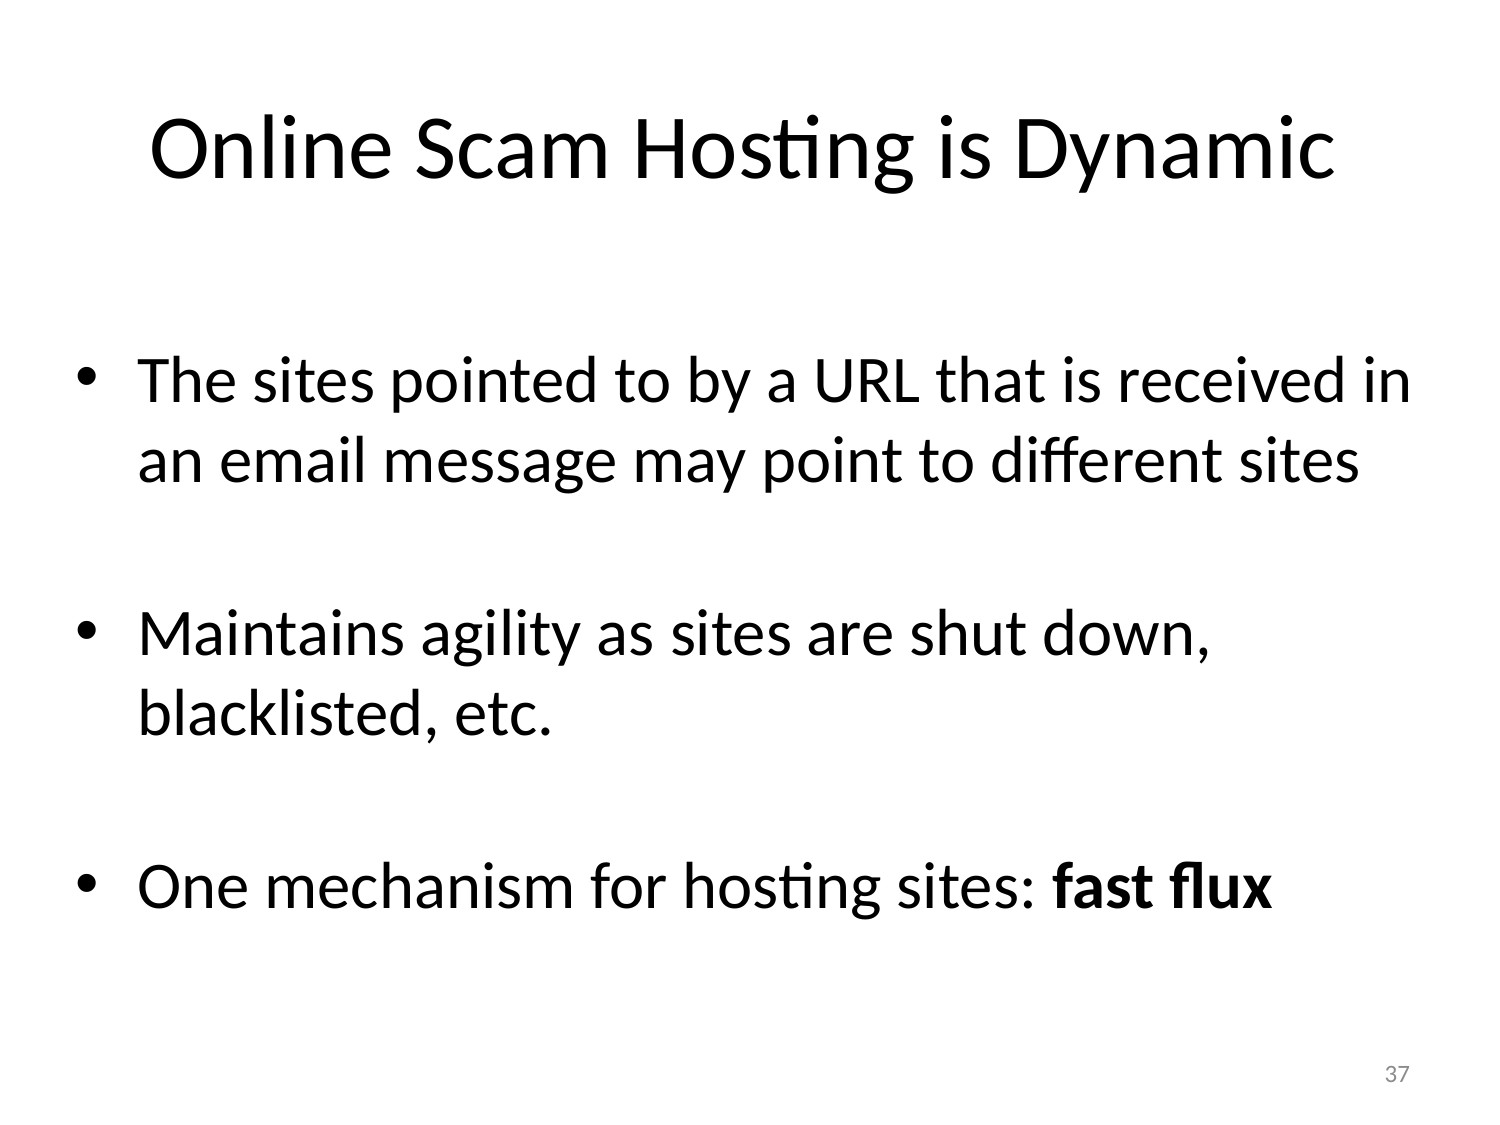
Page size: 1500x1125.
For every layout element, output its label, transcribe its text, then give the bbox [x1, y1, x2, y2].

title Online Scam Hosting is Dynamic [24, 54, 1463, 229]
slide_number 37 [1074, 1042, 1425, 1103]
list The sites pointed to by a URL that is received in an email message may point to different sites Maintains agility as sites are shut down, blacklisted, etc. One mechanism for hosting sites: fast flux [75, 335, 1426, 992]
